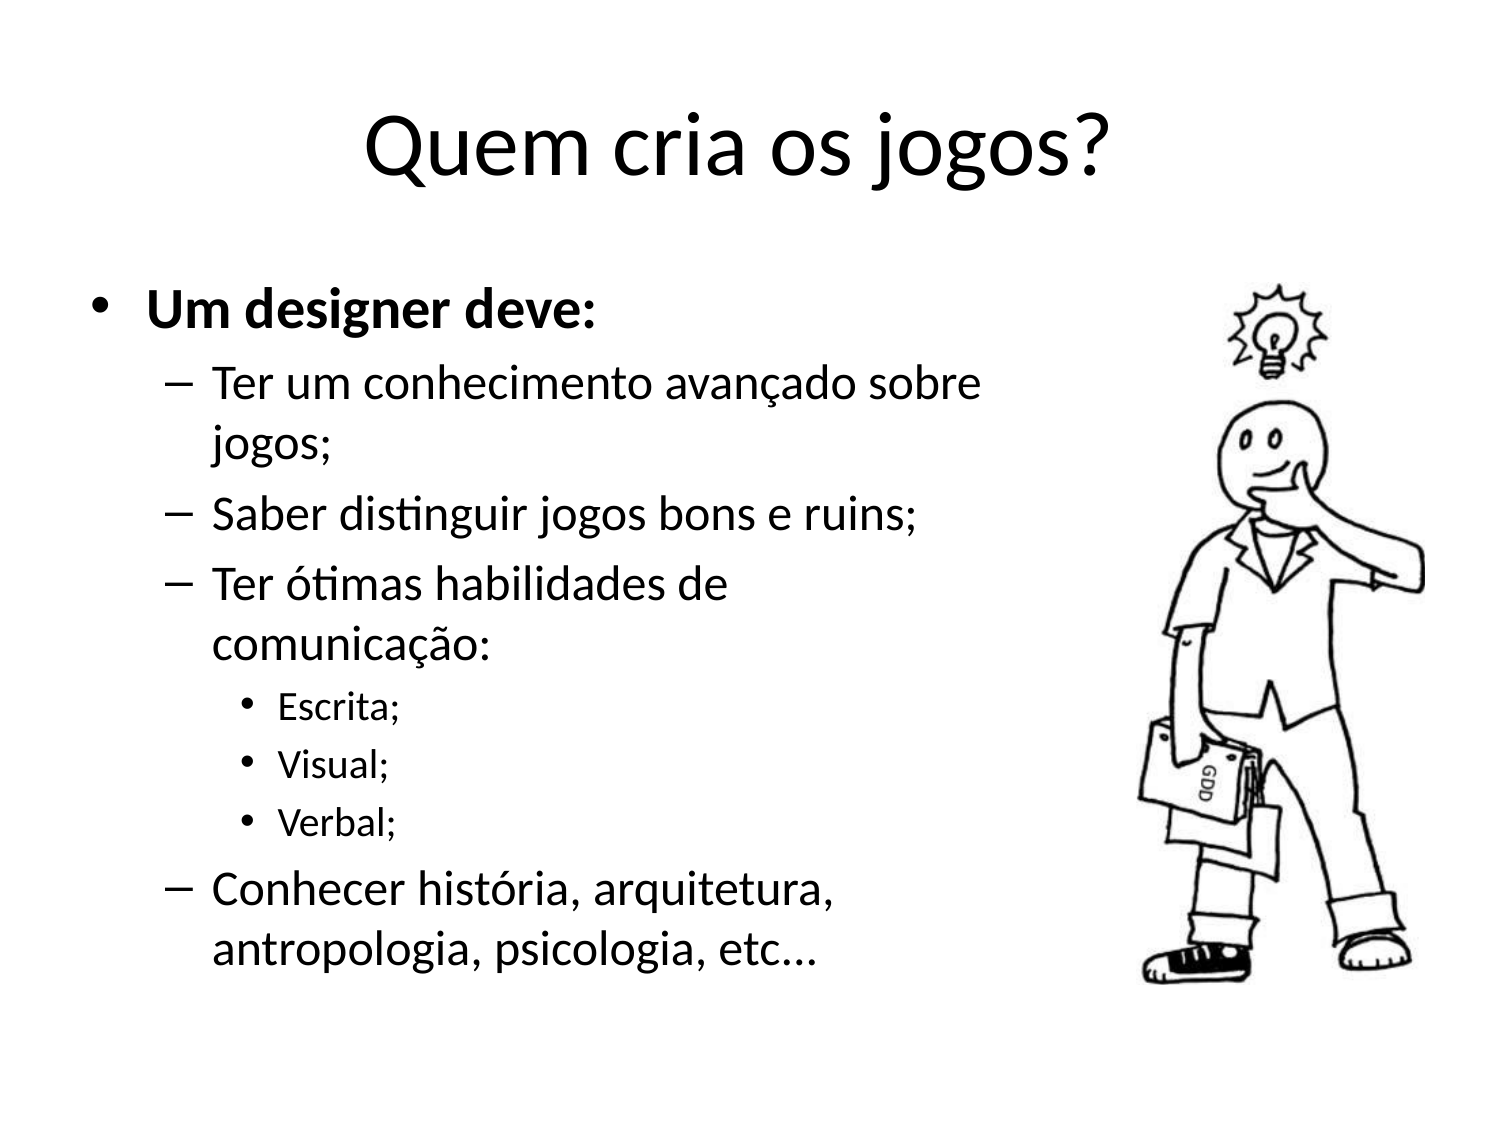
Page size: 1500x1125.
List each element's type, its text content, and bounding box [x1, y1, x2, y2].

list Um designer deve: Ter um conhecimento avançado sobre jogos; Saber distinguir jogos bons e ruins; Ter ótimas habilidades de comunicação: Escrita; Visual; Verbal; Conhecer história, arquitetura, antropologia, psicologia, etc... [75, 262, 1022, 1005]
picture [1136, 282, 1426, 986]
title Quem cria os jogos? [75, 45, 1425, 233]
